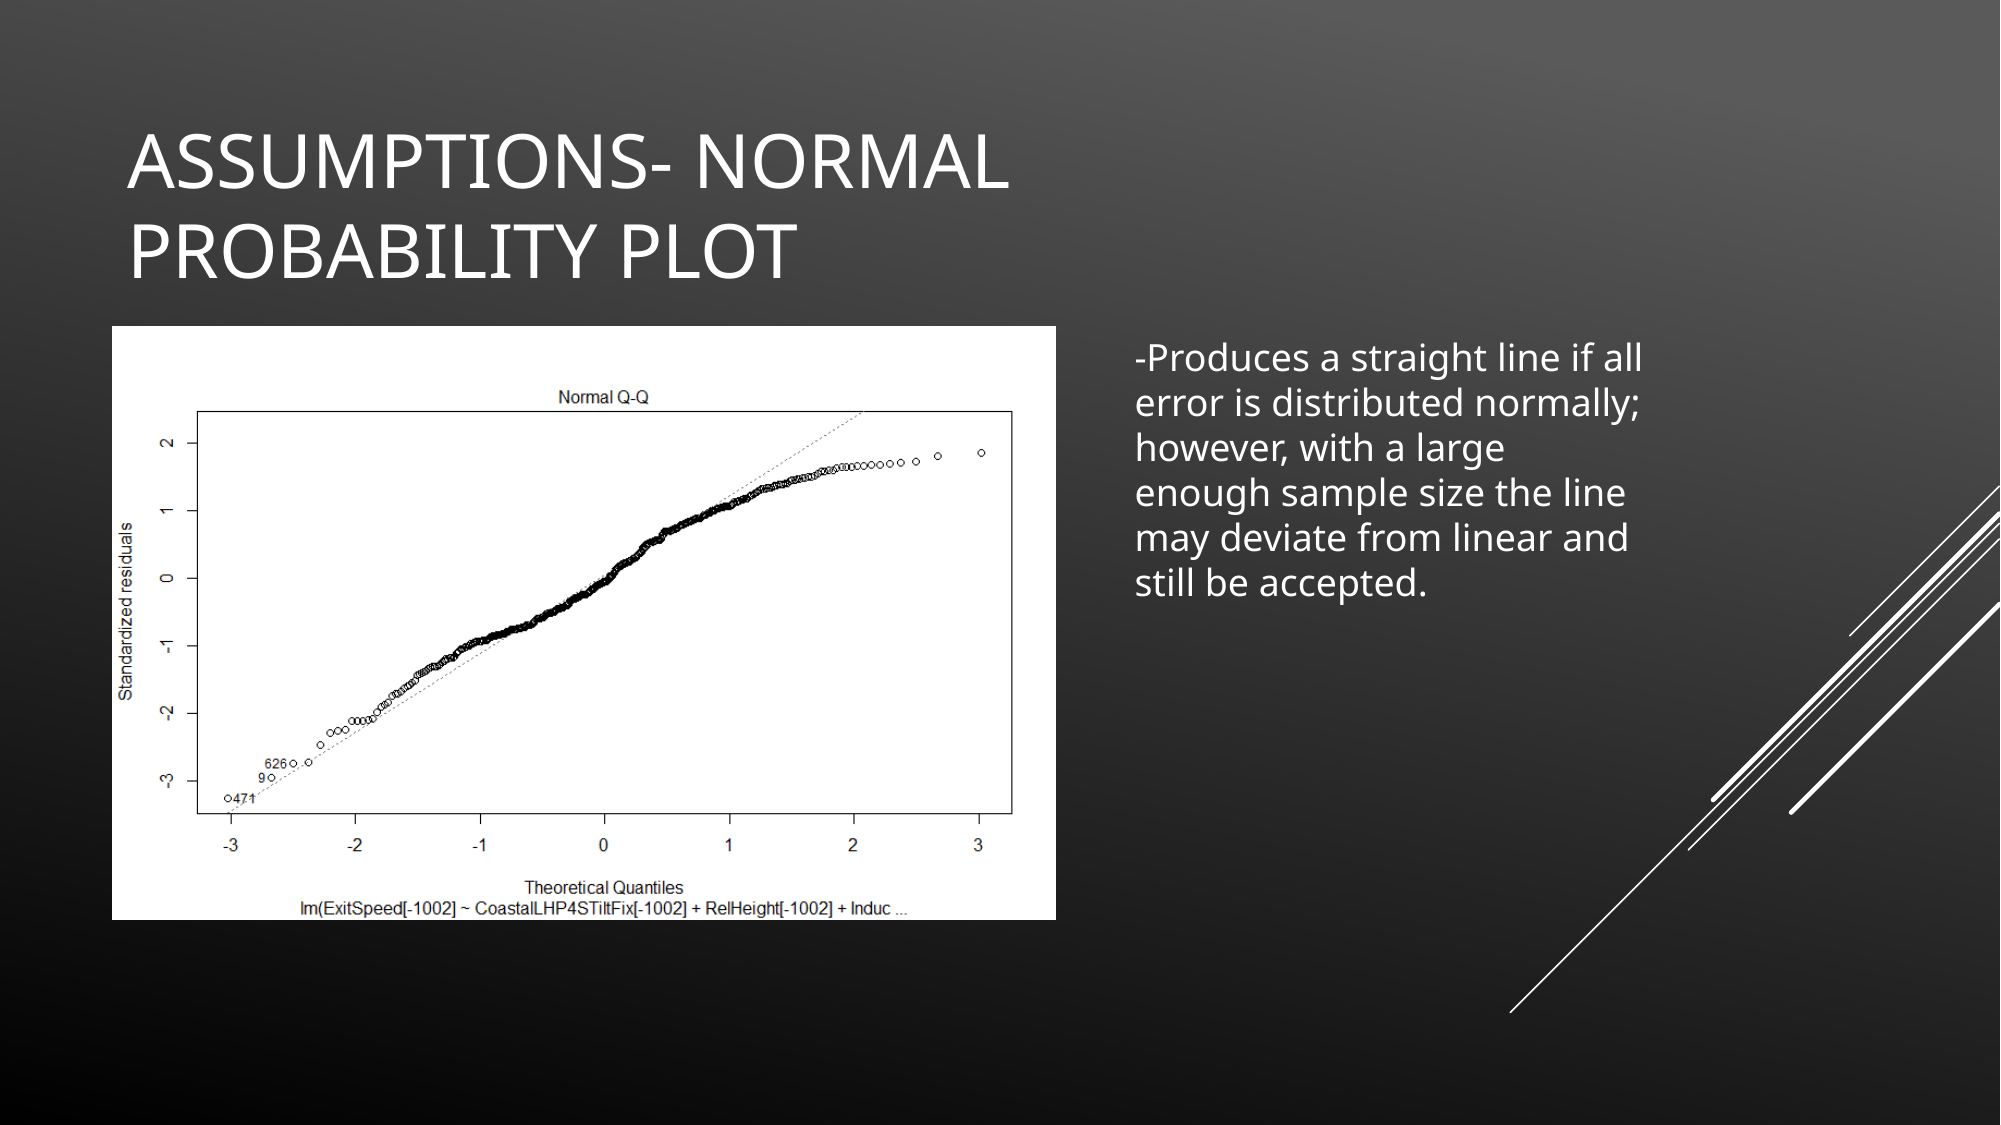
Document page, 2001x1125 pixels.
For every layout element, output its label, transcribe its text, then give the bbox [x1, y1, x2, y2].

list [111, 326, 1056, 920]
text_box -Produces a straight line if all error is distributed normally; however, with a large enough sample size the line may deviate from linear and still be accepted. [1119, 326, 1665, 612]
title Assumptions- Normal Probability Plot [112, 79, 1513, 327]
